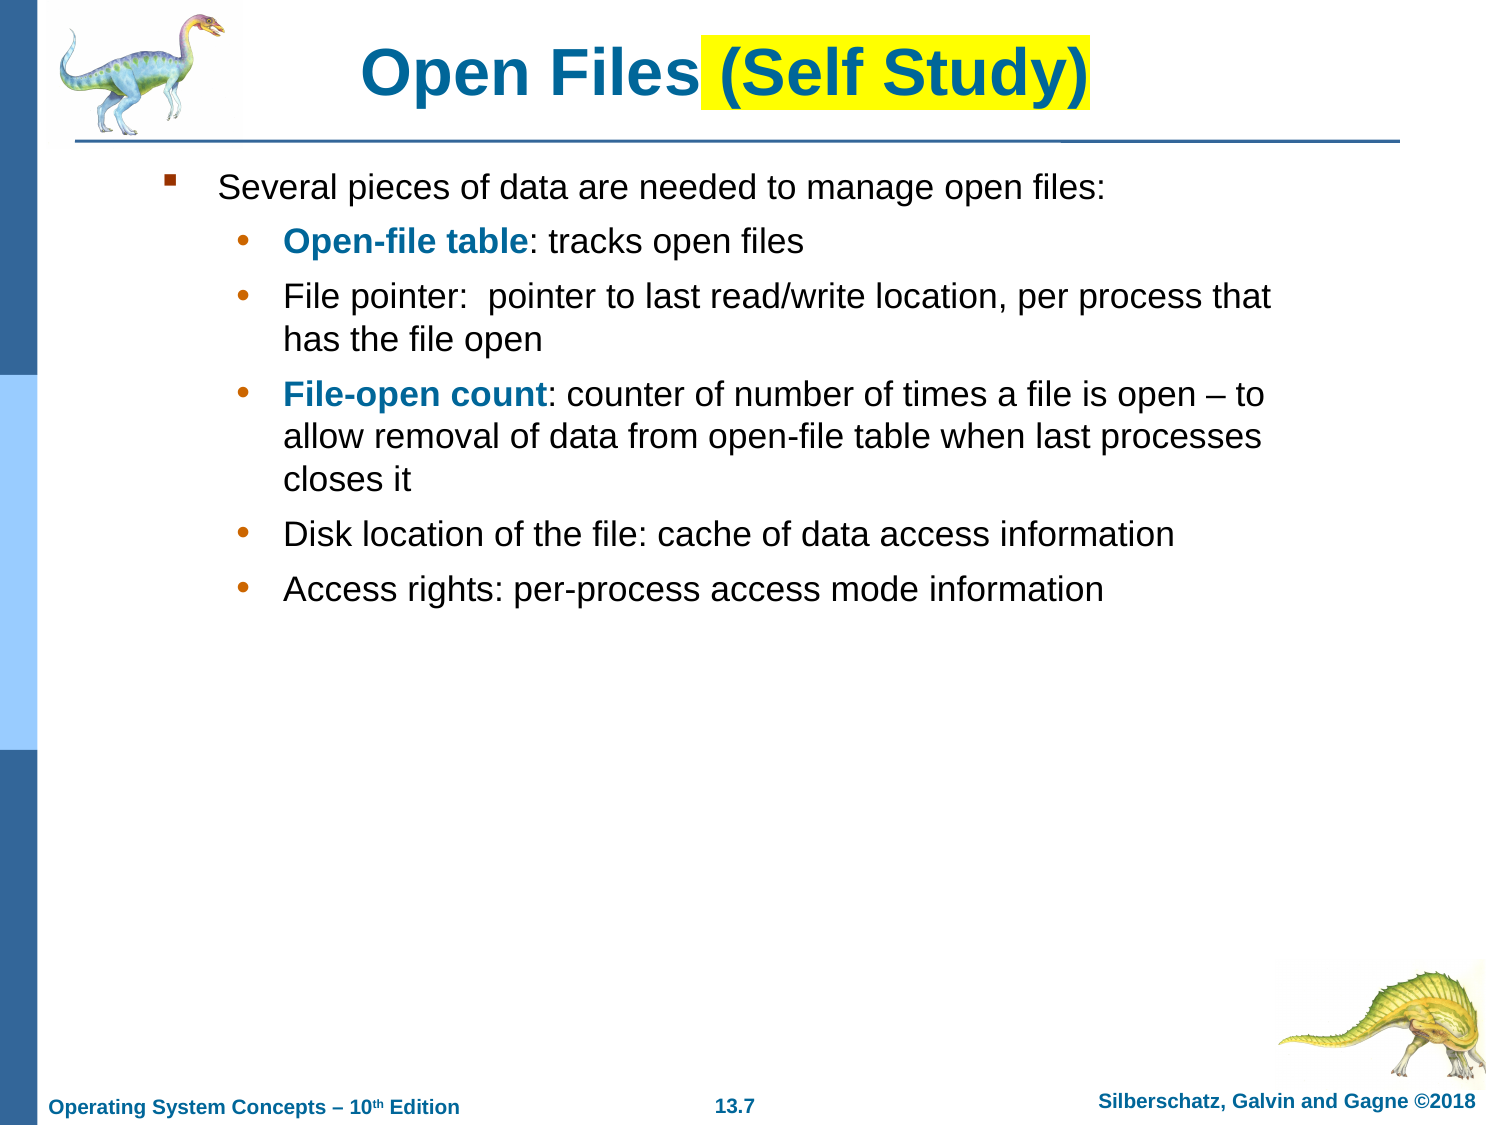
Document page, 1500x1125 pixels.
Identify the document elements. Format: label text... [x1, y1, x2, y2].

picture [46, 0, 243, 149]
list Several pieces of data are needed to manage open files: Open-file table: tracks open files File pointer: pointer to last read/write location, per process that has the file open File-open count: counter of number of times a file is open – to allow removal of data from open-file table when last processes closes it Disk location of the file: cache of data access information Access rights: per-process access mode information [146, 156, 1331, 912]
title Open Files (Self Study) [50, 21, 1401, 117]
picture [1275, 959, 1486, 1090]
